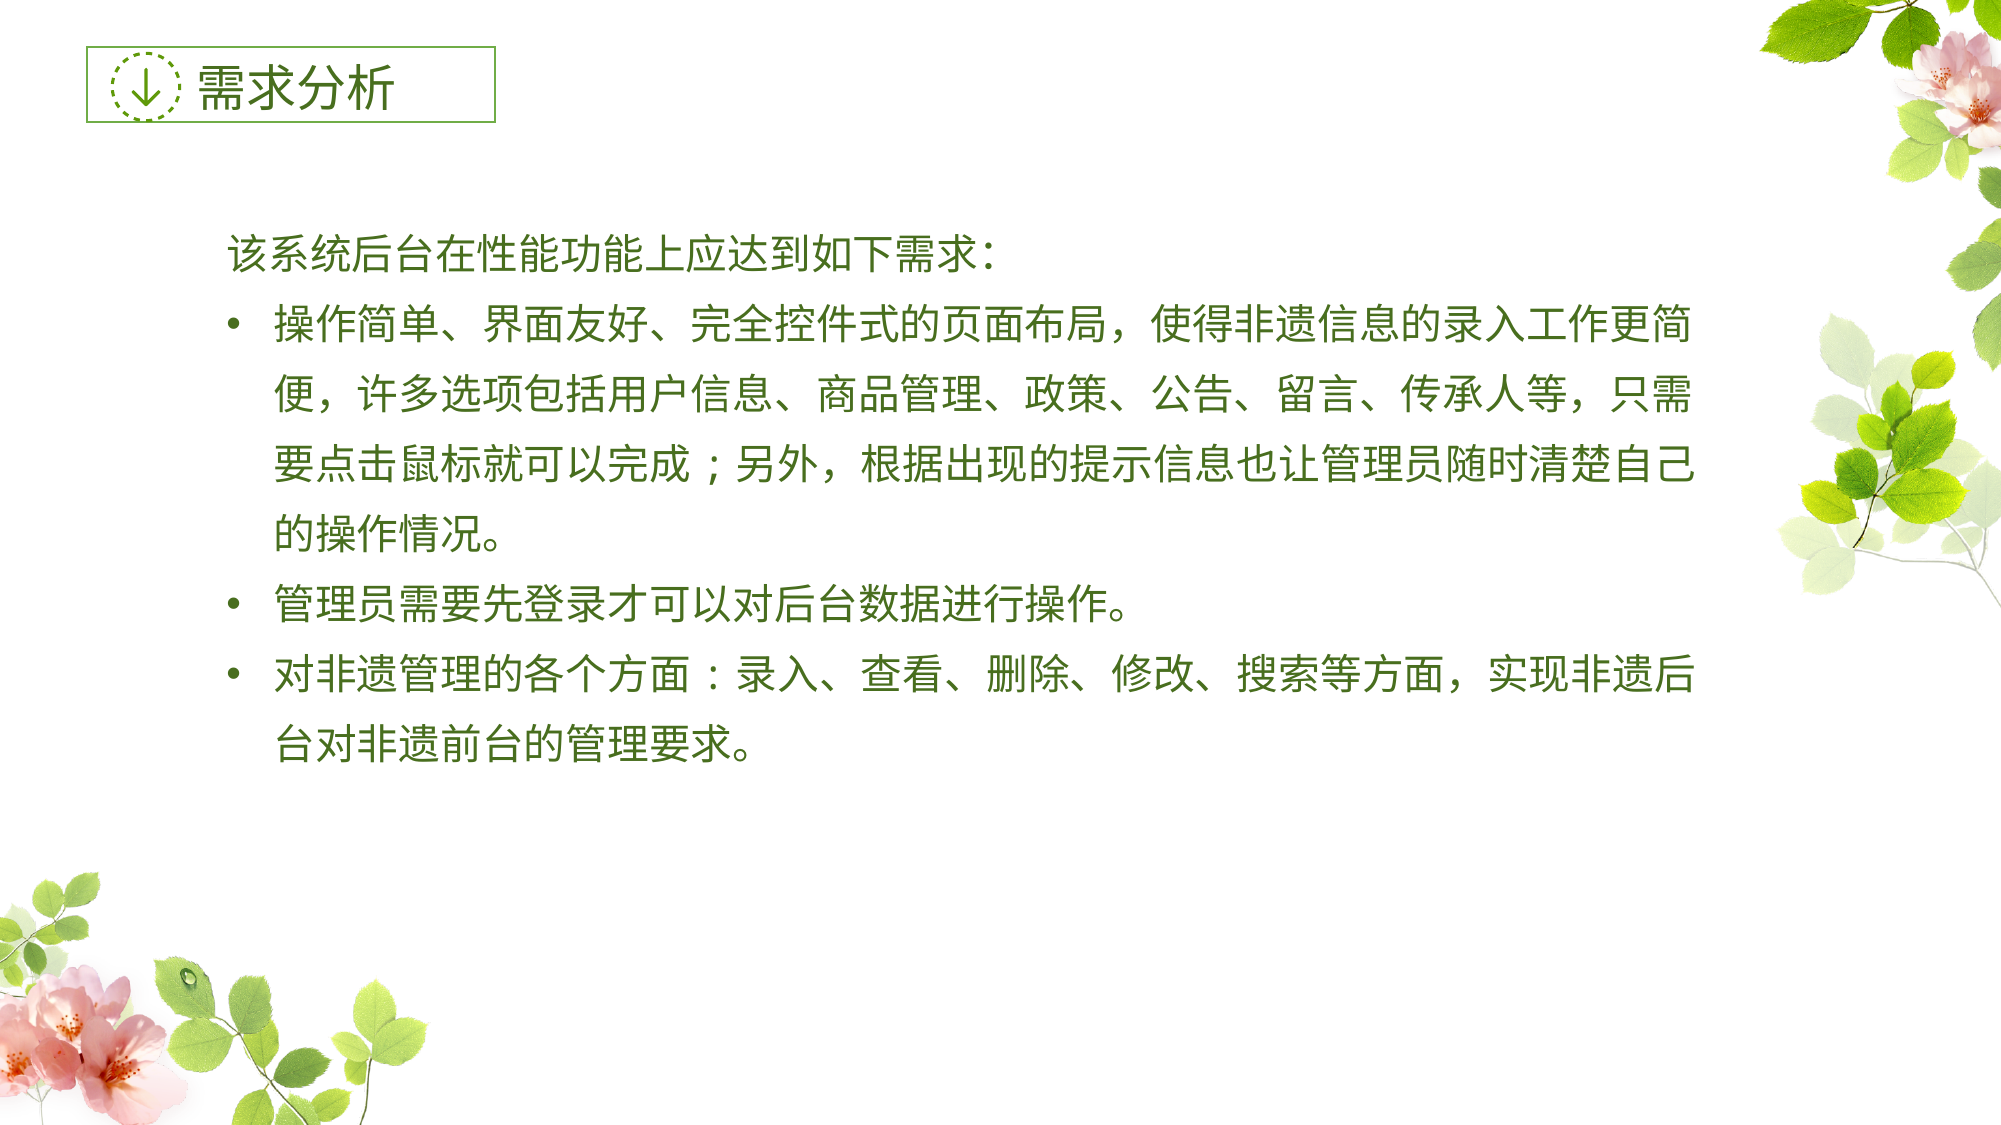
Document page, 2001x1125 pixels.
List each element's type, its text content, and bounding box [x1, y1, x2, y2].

text_box [145, 51, 153, 56]
text_box 该系统后台在性能功能上应达到如下需求： 操作简单、界面友好、完全控件式的页面布局，使得非遗信息的录入工作更简便，许多选项包括用户信息、商品管理、政策、公告、留言、传承人等，只需要点击鼠标就可以完成;另外，根据出现的提示信息也让管理员随时清楚自己的操作情况。 管理员需要先登录才可以对后台数据进行操作。 对非遗管理的各个方面:录入、查看、删除、修改、搜索等方面，实现非遗后台对非遗前台的管理要求。 [211, 200, 1732, 860]
text_box 需求分析 [181, 49, 470, 124]
text_box [131, 67, 161, 107]
text_box [174, 95, 180, 103]
text_box [167, 106, 175, 113]
text_box [133, 52, 140, 58]
text_box [157, 54, 165, 60]
text_box [157, 114, 165, 120]
text_box [133, 116, 141, 122]
picture [0, 839, 450, 1125]
text_box [177, 83, 182, 91]
text_box [110, 77, 115, 85]
text_box [122, 110, 130, 117]
text_box [114, 65, 121, 73]
text_box [114, 101, 121, 109]
text_box [122, 57, 129, 64]
text_box [174, 71, 180, 79]
text_box [86, 46, 496, 123]
text_box [110, 90, 116, 97]
picture [1706, 0, 2001, 627]
text_box [167, 60, 175, 68]
